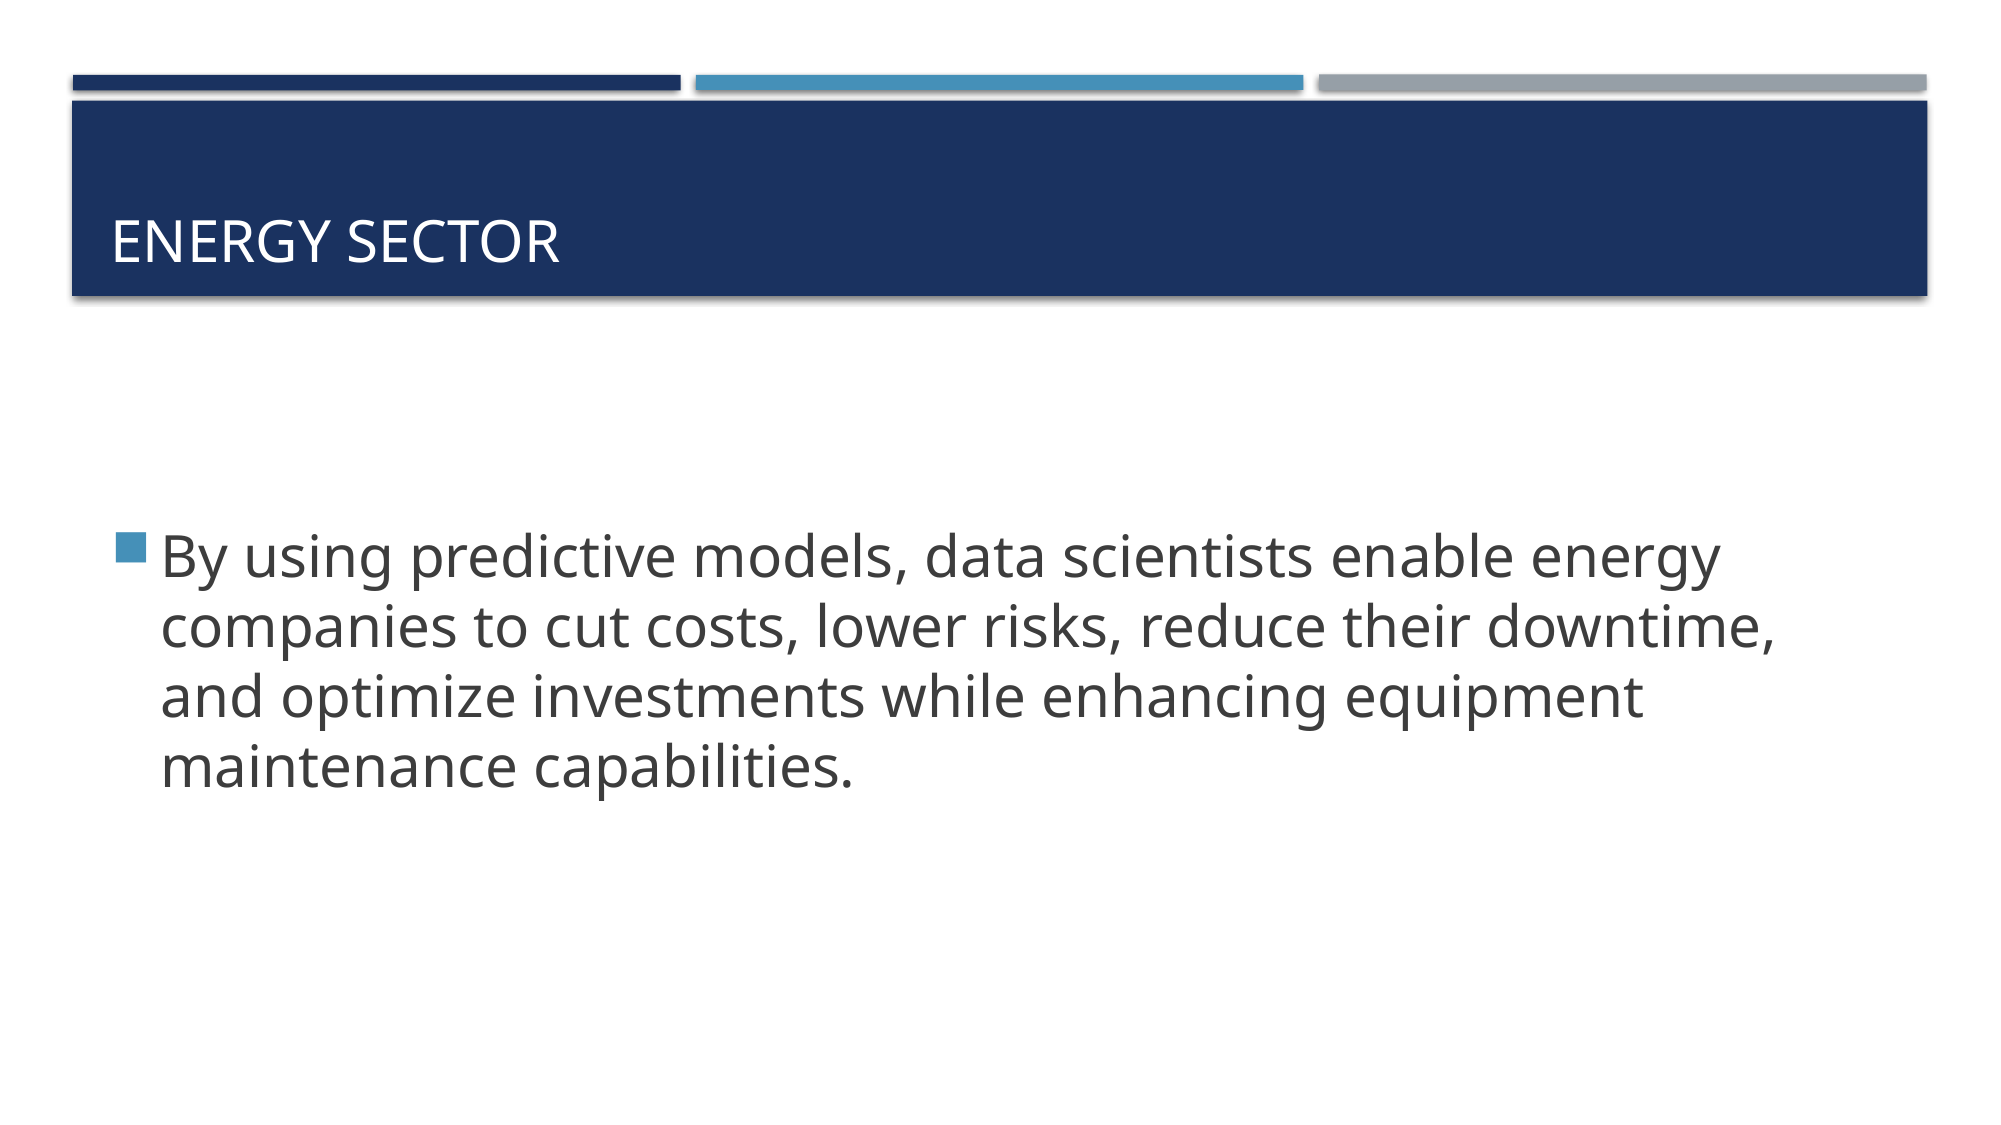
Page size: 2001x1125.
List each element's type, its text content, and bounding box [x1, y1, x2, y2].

list By using predictive models, data scientists enable energy companies to cut costs, lower risks, reduce their downtime, and optimize investments while enhancing equipment maintenance capabilities. [95, 357, 1905, 962]
title Energy sector [95, 115, 1905, 282]
